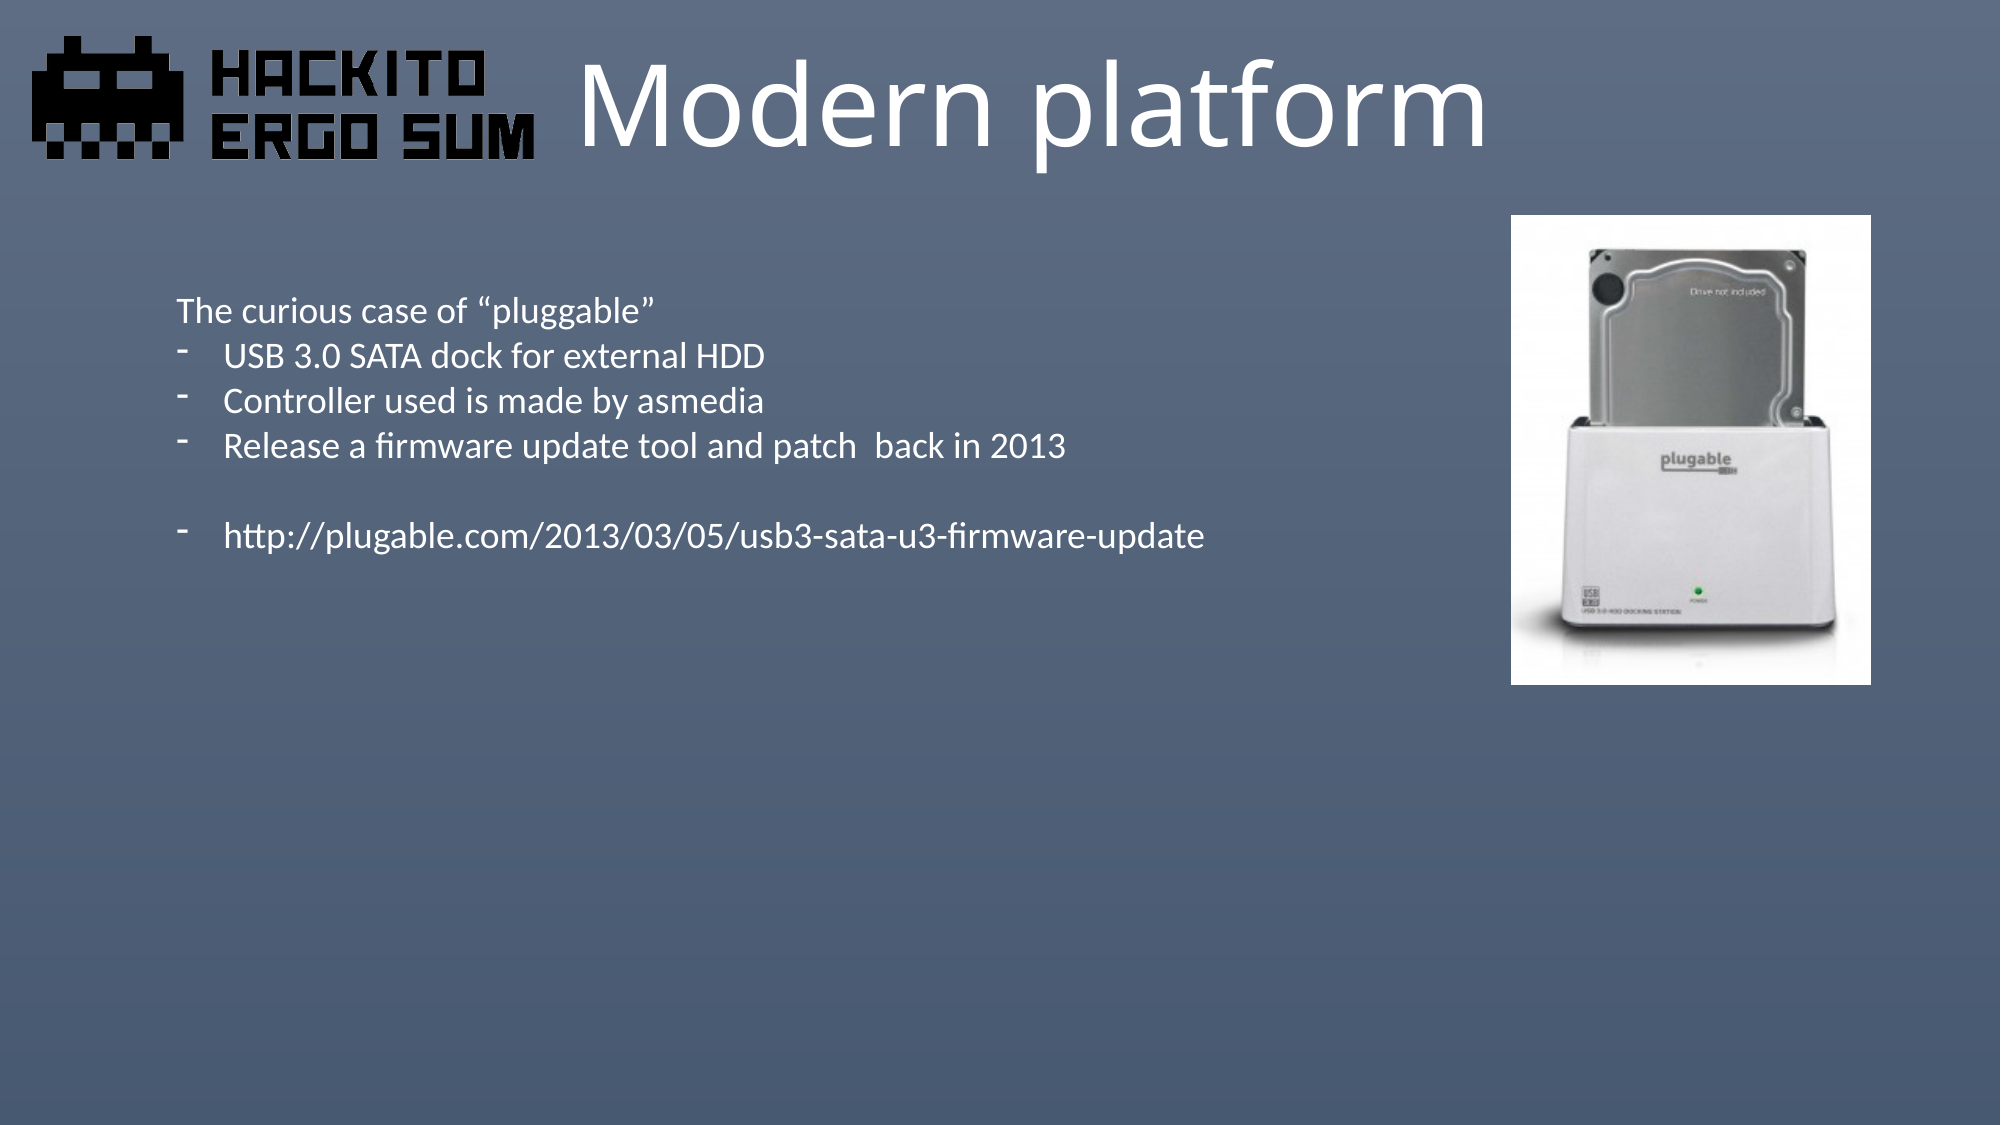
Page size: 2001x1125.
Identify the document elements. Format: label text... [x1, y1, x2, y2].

picture [1511, 215, 1871, 685]
picture [27, 31, 538, 164]
text_box The curious case of “pluggable” USB 3.0 SATA dock for external HDD Controller used is made by asmedia Release a firmware update tool and patch back in 2013 http://plugable.com/2013/03/05/usb3-sata-u3-firmware-update [161, 278, 1511, 564]
title Modern platform [457, 40, 1610, 179]
